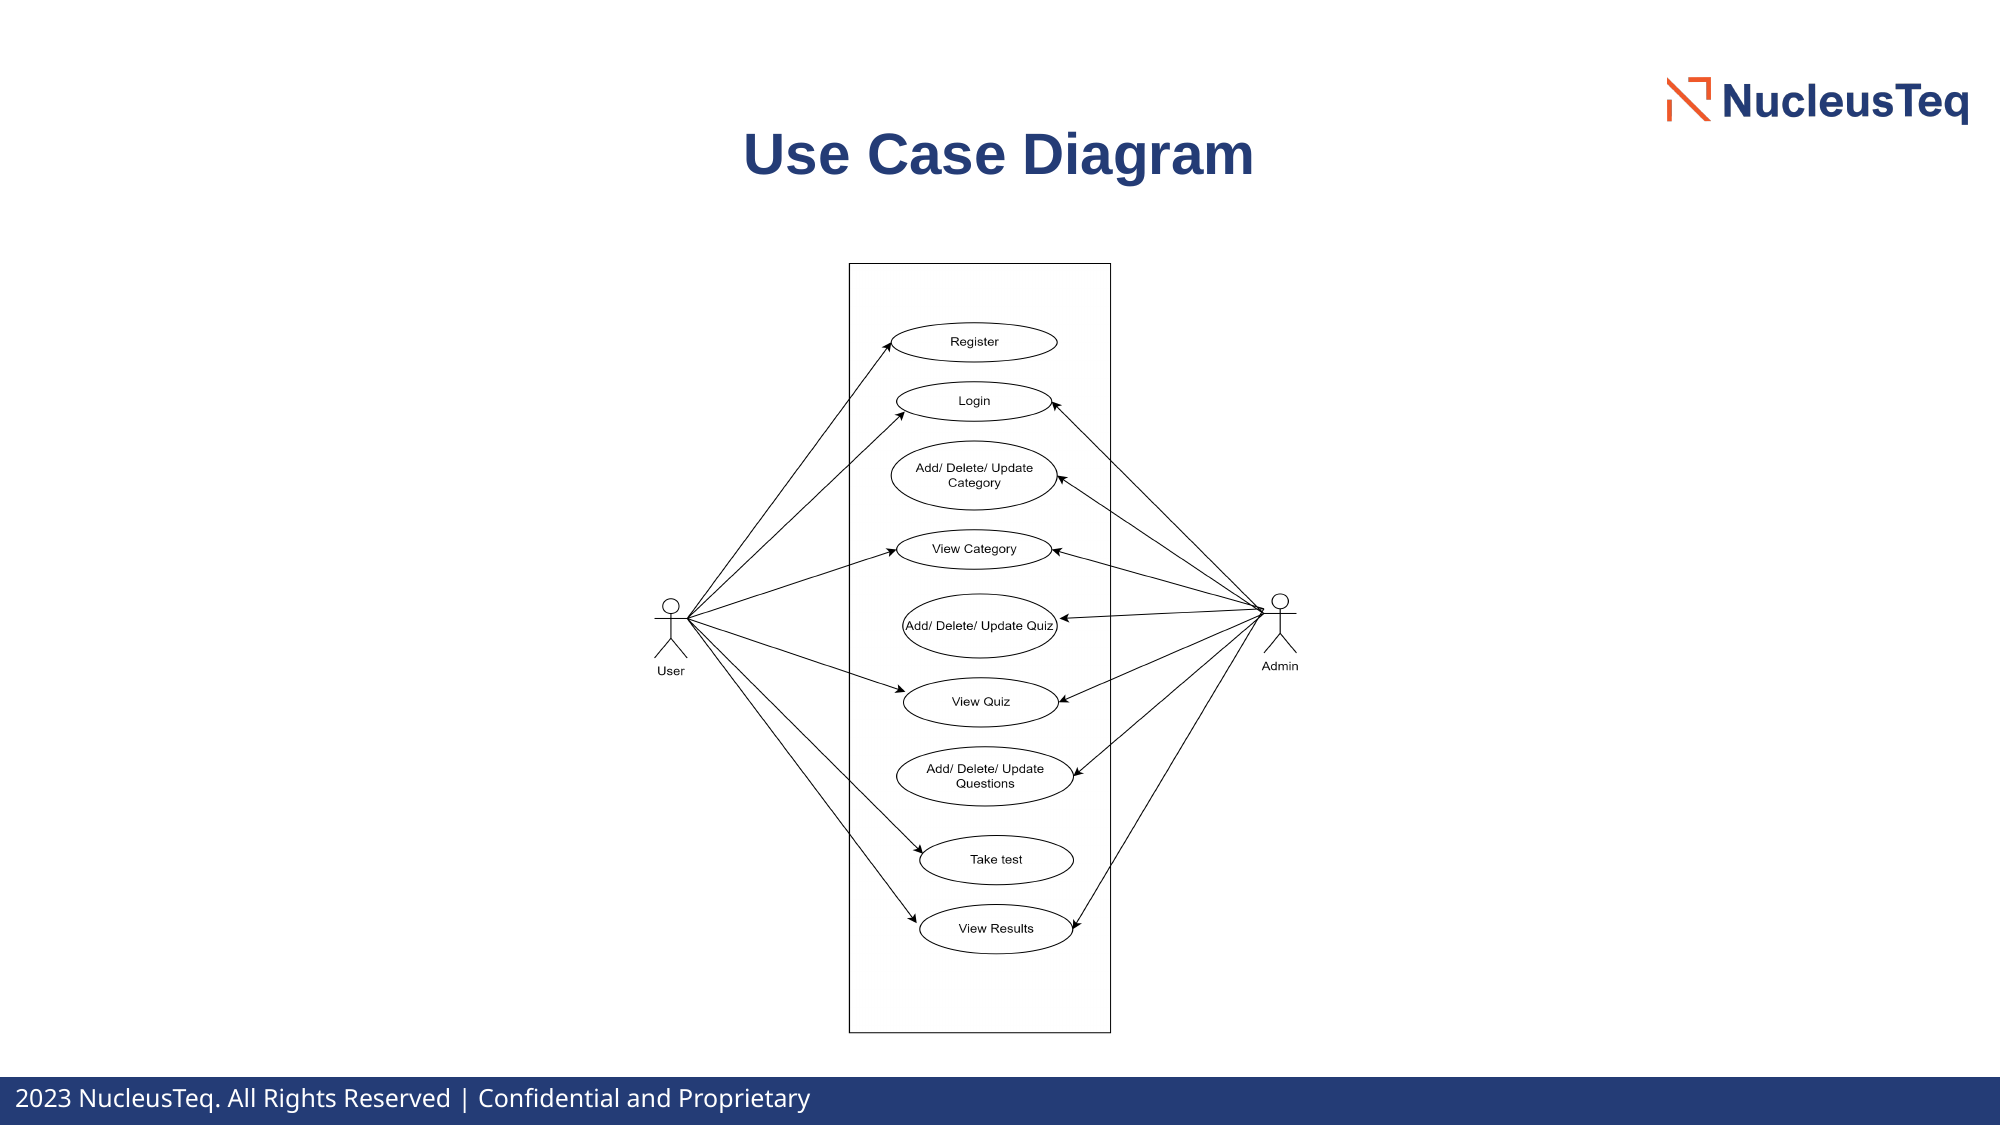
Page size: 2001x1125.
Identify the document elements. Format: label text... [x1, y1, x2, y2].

list Use Case Diagram [56, 116, 1944, 240]
text_box [970, 1077, 2000, 1125]
text_box 2023 NucleusTeq. All Rights Reserved | Confidential and Proprietary [0, 1072, 970, 1125]
picture [1667, 77, 1968, 125]
picture [643, 253, 1310, 1044]
